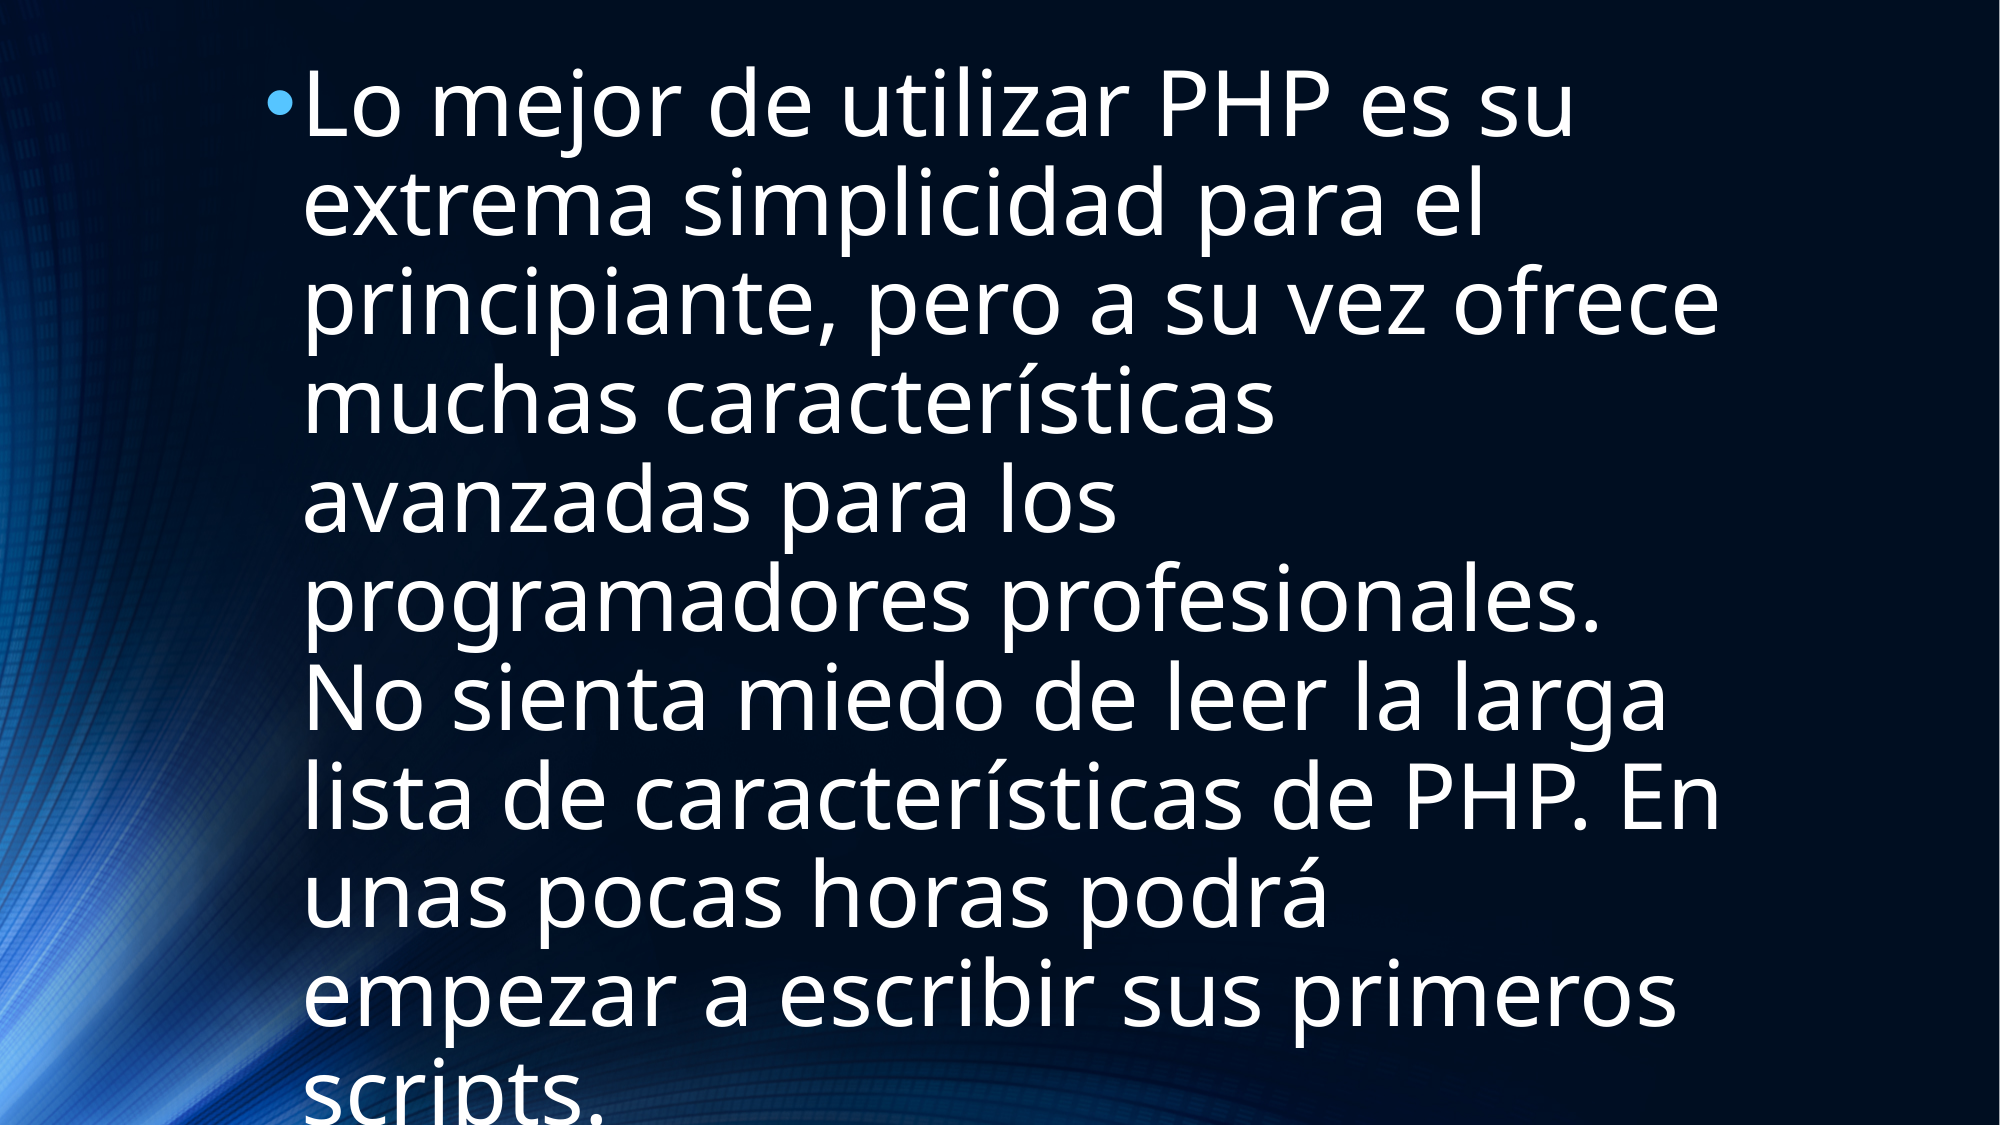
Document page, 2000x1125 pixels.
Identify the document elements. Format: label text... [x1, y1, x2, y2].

picture [0, 0, 2000, 1125]
list Lo mejor de utilizar PHP es su extrema simplicidad para el principiante, pero a su vez ofrece muchas características avanzadas para los programadores profesionales. No sienta miedo de leer la larga lista de características de PHP. En unas pocas horas podrá empezar a escribir sus primeros scripts. [249, 50, 1749, 988]
